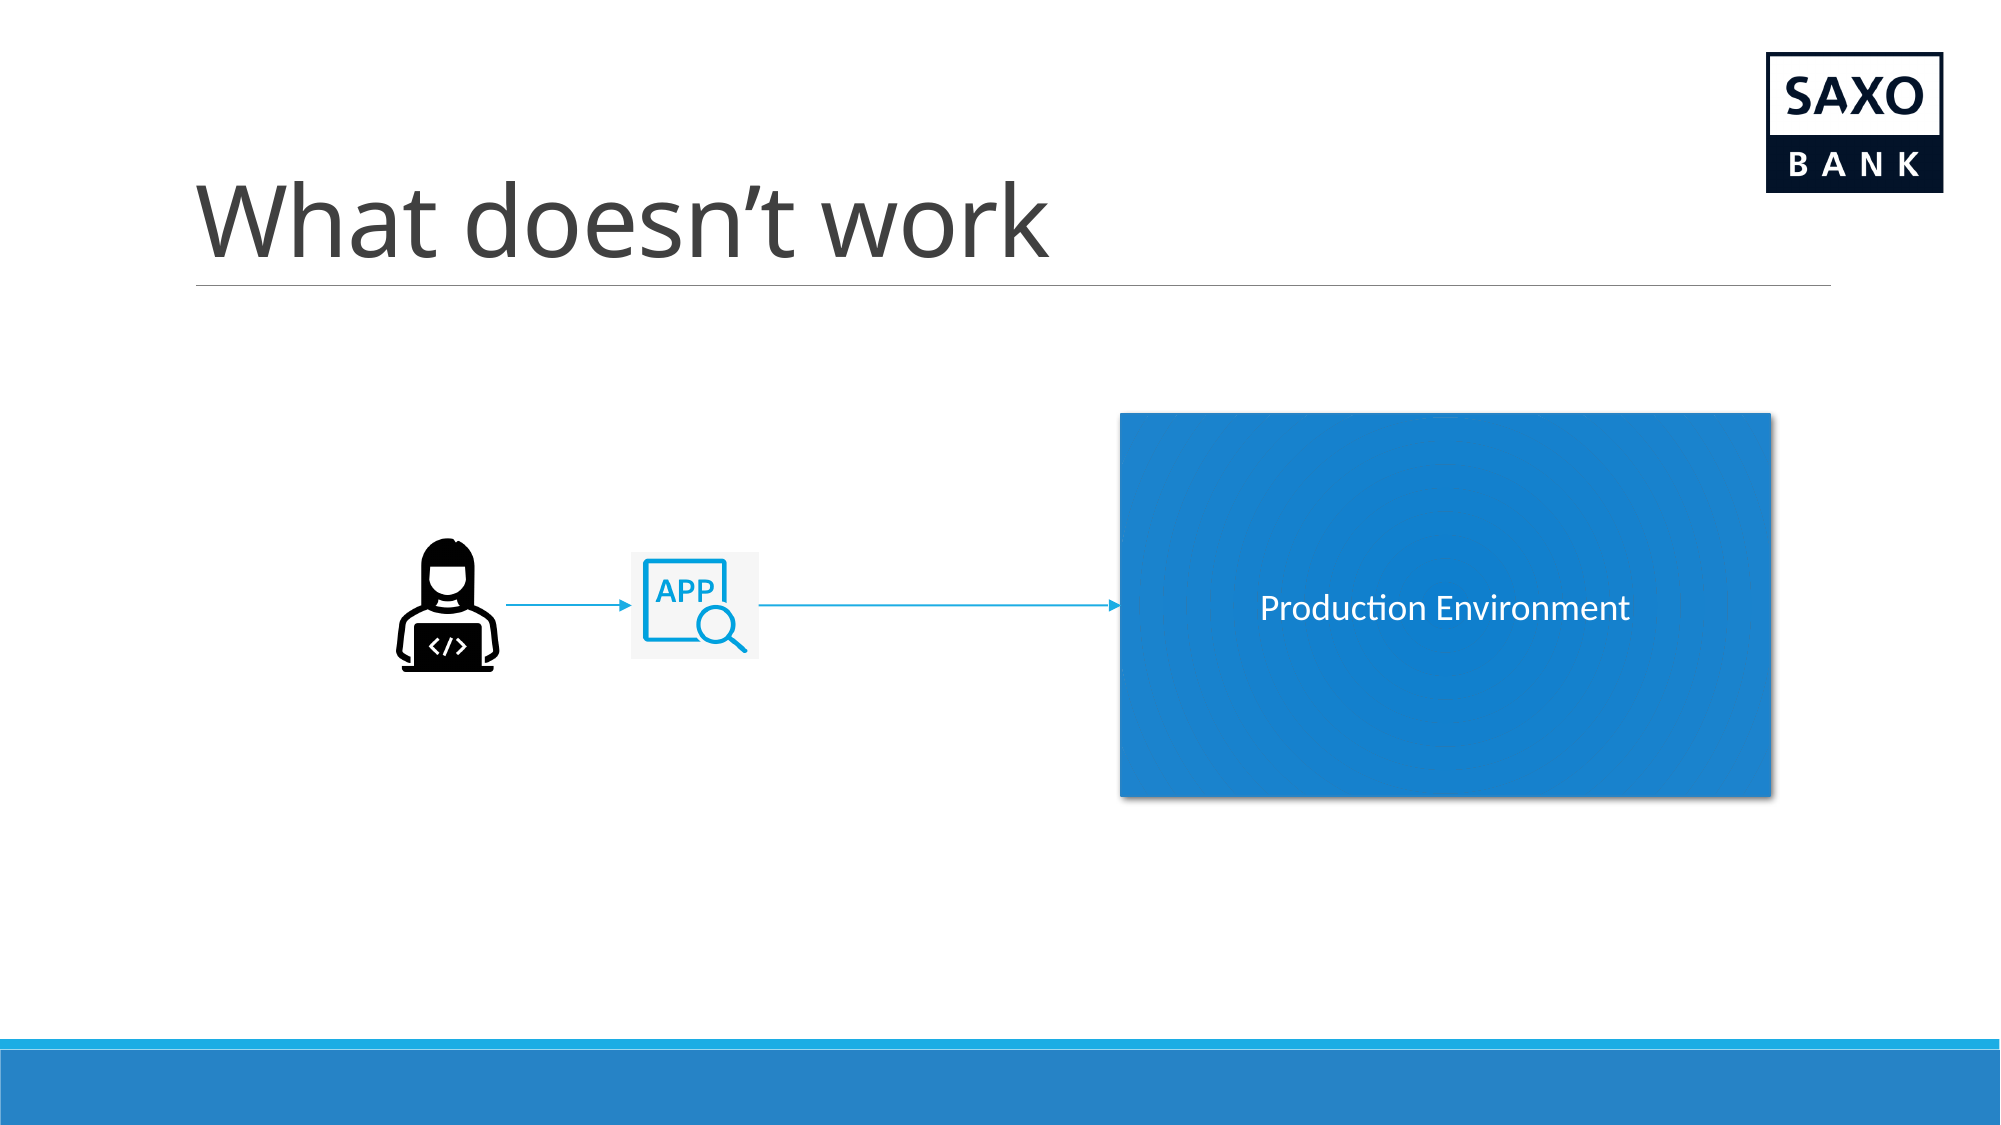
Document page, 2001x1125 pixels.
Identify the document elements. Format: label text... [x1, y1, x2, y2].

title What doesn’t work [180, 47, 1830, 285]
picture [631, 551, 760, 659]
picture [1758, 46, 1952, 198]
picture [372, 523, 524, 675]
text_box Production Environment [1120, 413, 1771, 797]
